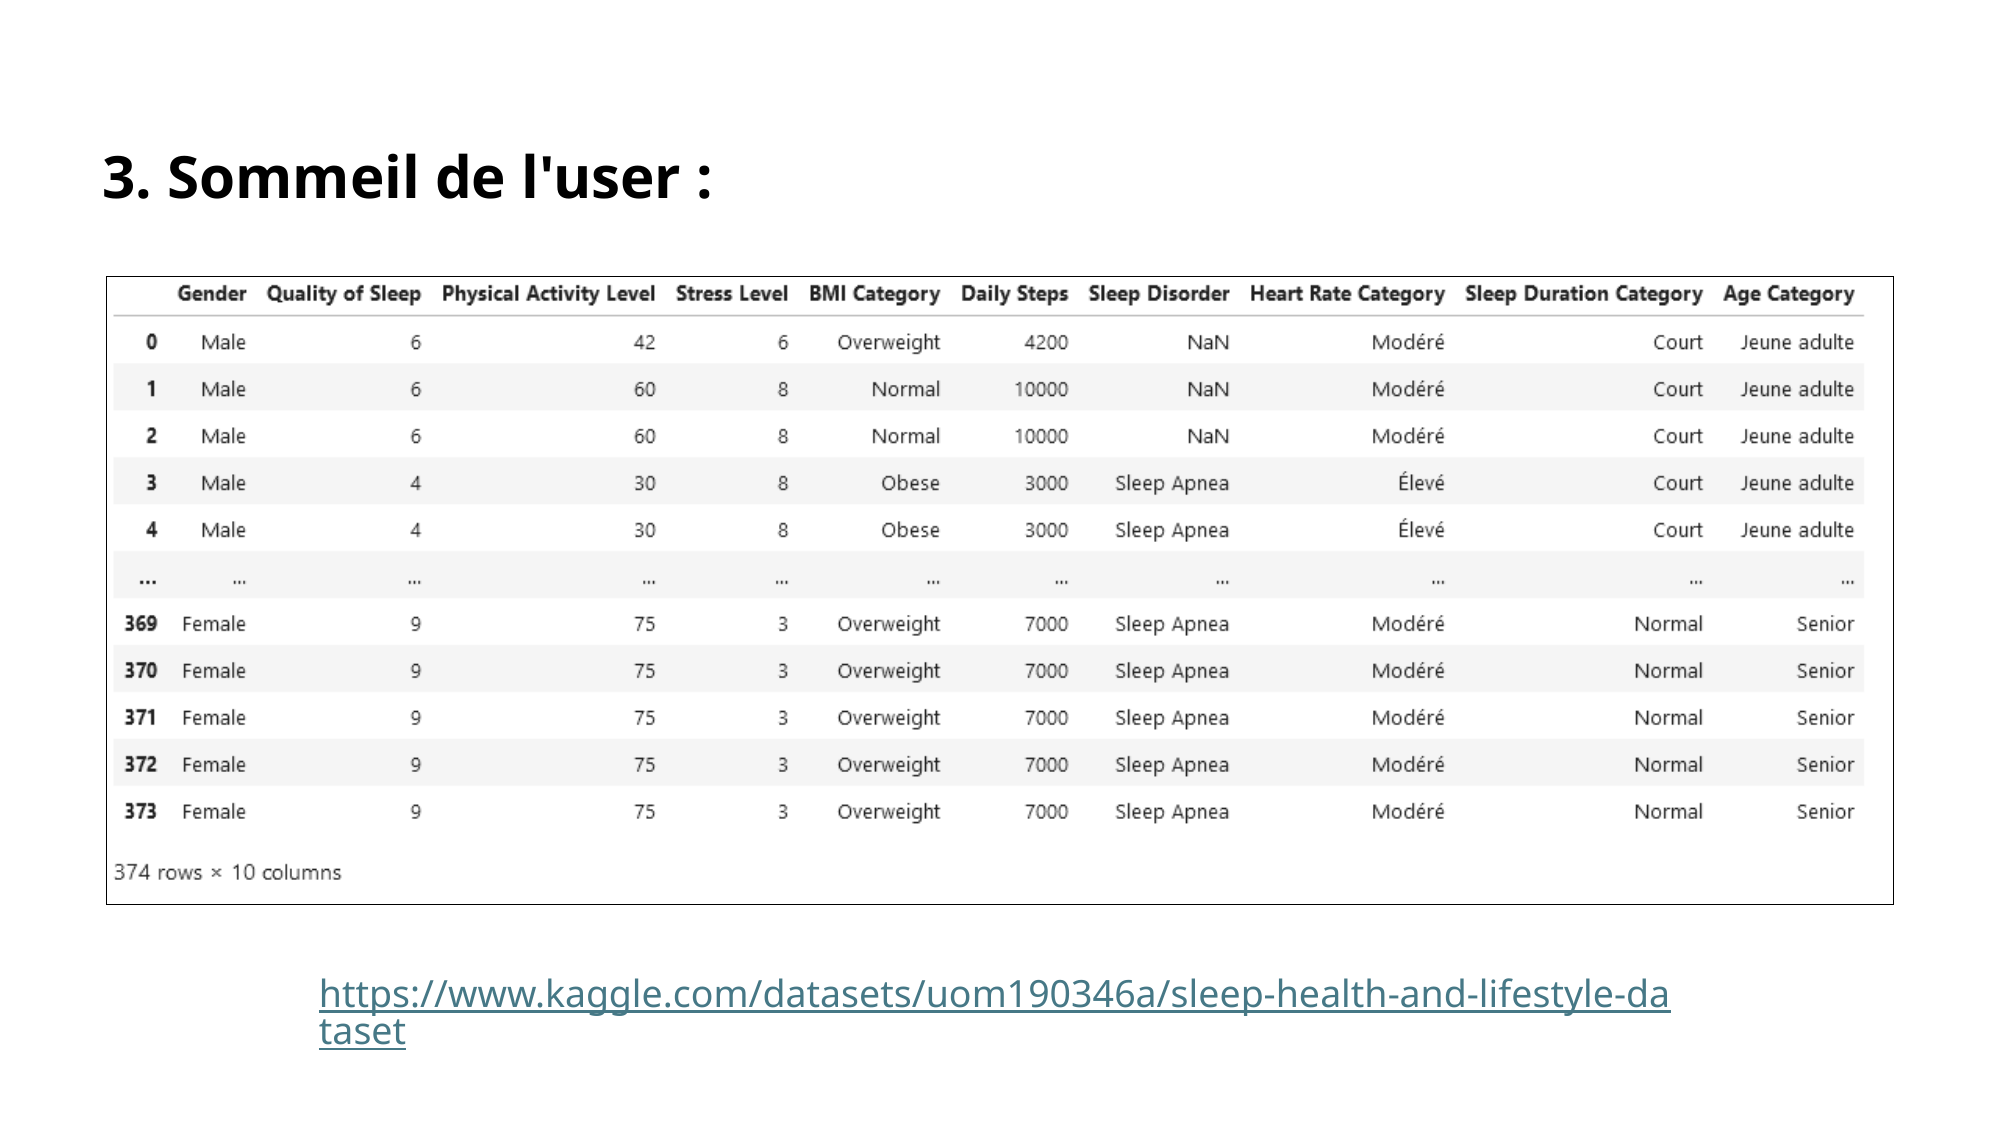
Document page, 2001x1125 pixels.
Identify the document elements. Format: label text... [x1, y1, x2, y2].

text_box https://www.kaggle.com/datasets/uom190346a/sleep-health-and-lifestyle-dataset [303, 962, 1697, 1029]
picture [105, 275, 1895, 905]
text_box 3. Sommeil de l'user : [87, 132, 1138, 218]
